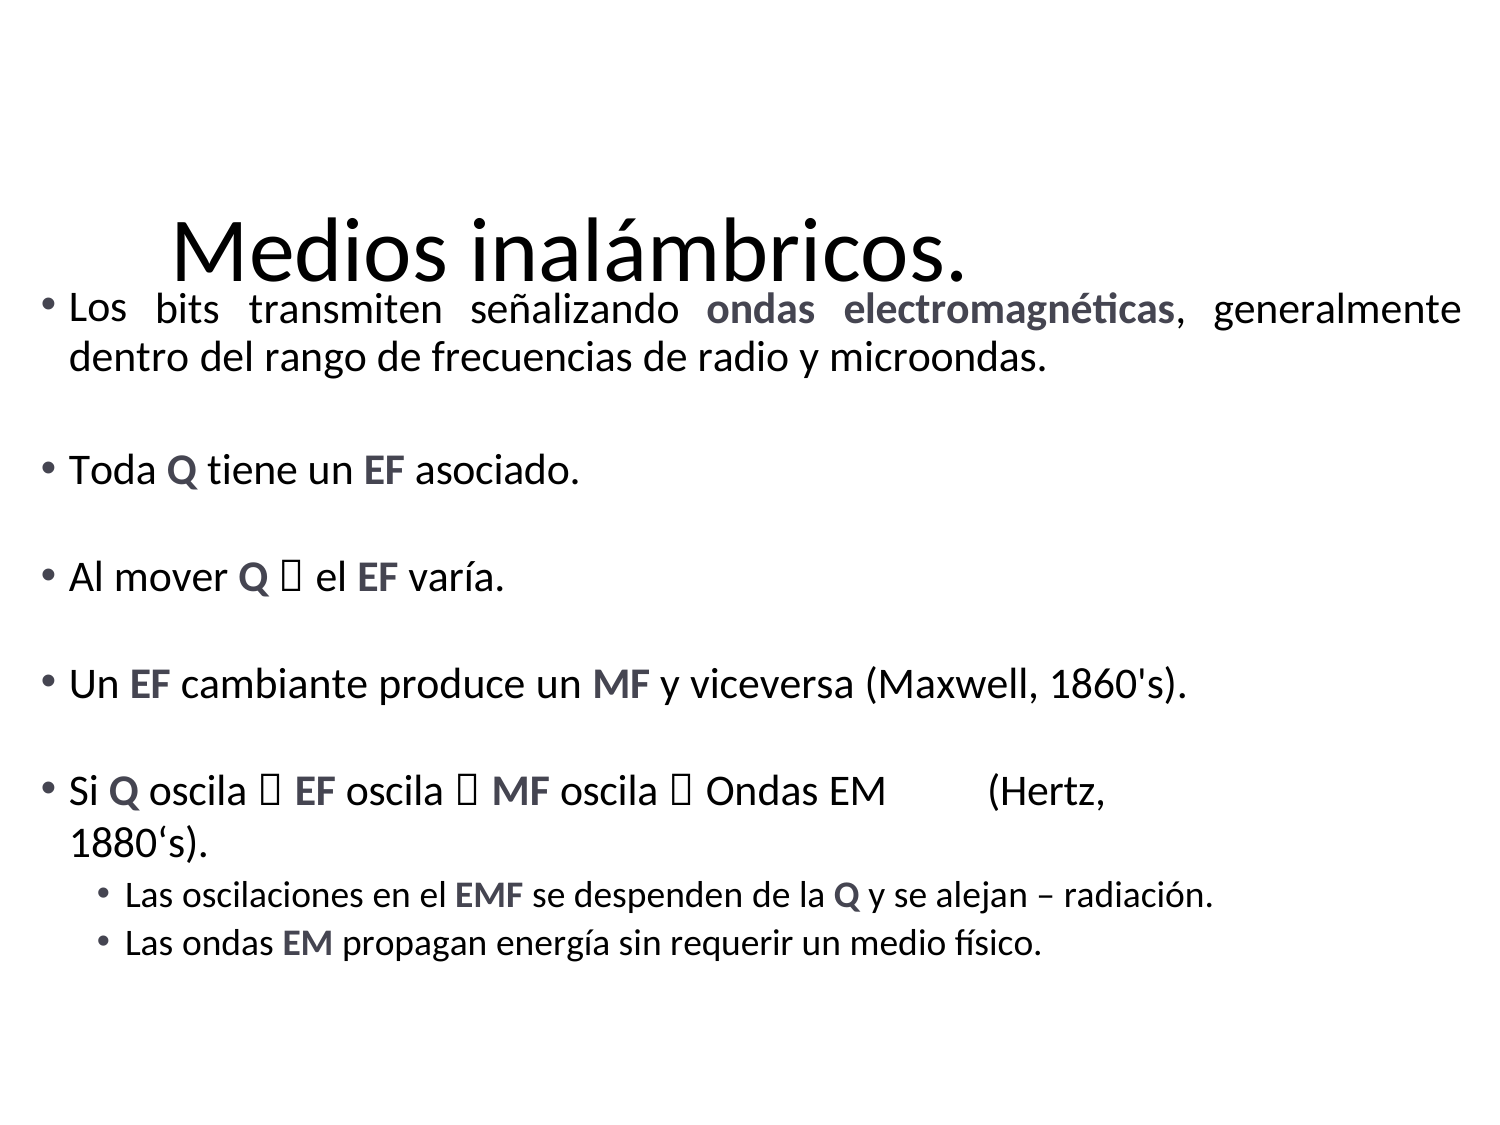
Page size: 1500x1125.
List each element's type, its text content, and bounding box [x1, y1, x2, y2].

text_box Los [39, 277, 129, 327]
title Medios inalámbricos. [56, 150, 1069, 327]
text_box bits transmiten señalizando ondas electromagnéticas, [153, 279, 1188, 327]
text_box generalmente [1211, 279, 1462, 333]
text_box dentro del rango de frecuencias de radio y microondas. Toda Q tiene un EF asociado. Al mover Q  el EF varía. Un EF cambiante produce un MF y viceversa (Maxwell, 1860's). Si Q oscila  EF oscila  MF oscila  Ondas EM (Hertz, 1880‘s). Las oscilaciones en el EMF se despenden de la Q y se alejan – radiación. Las ondas EM propagan energía sin requerir un medio físico. [39, 327, 1229, 964]
